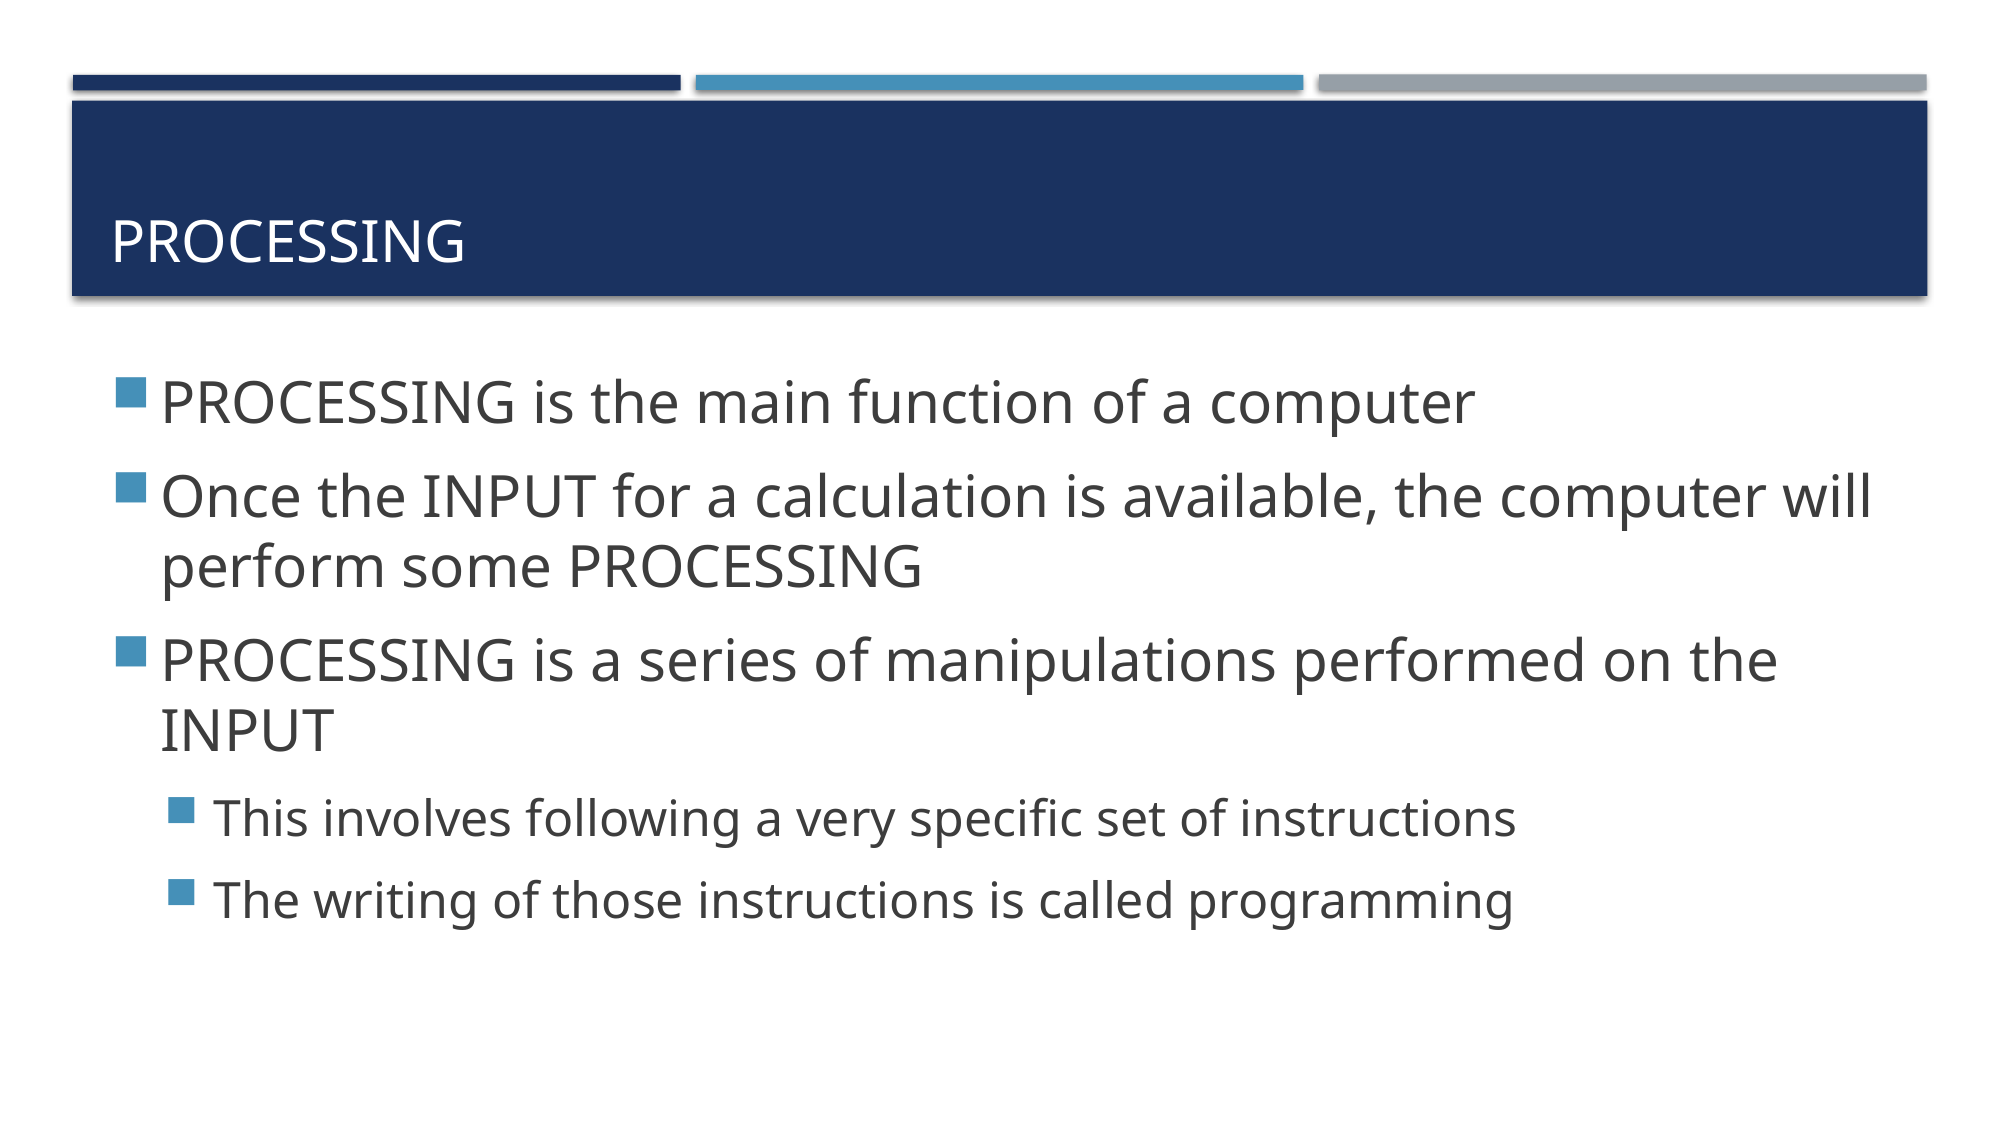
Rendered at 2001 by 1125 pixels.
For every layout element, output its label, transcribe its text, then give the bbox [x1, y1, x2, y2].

title PROCESSING [95, 115, 1905, 282]
list PROCESSING is the main function of a computer Once the INPUT for a calculation is available, the computer will perform some PROCESSING PROCESSING is a series of manipulations performed on the INPUT This involves following a very specific set of instructions The writing of those instructions is called programming [95, 357, 1905, 962]
